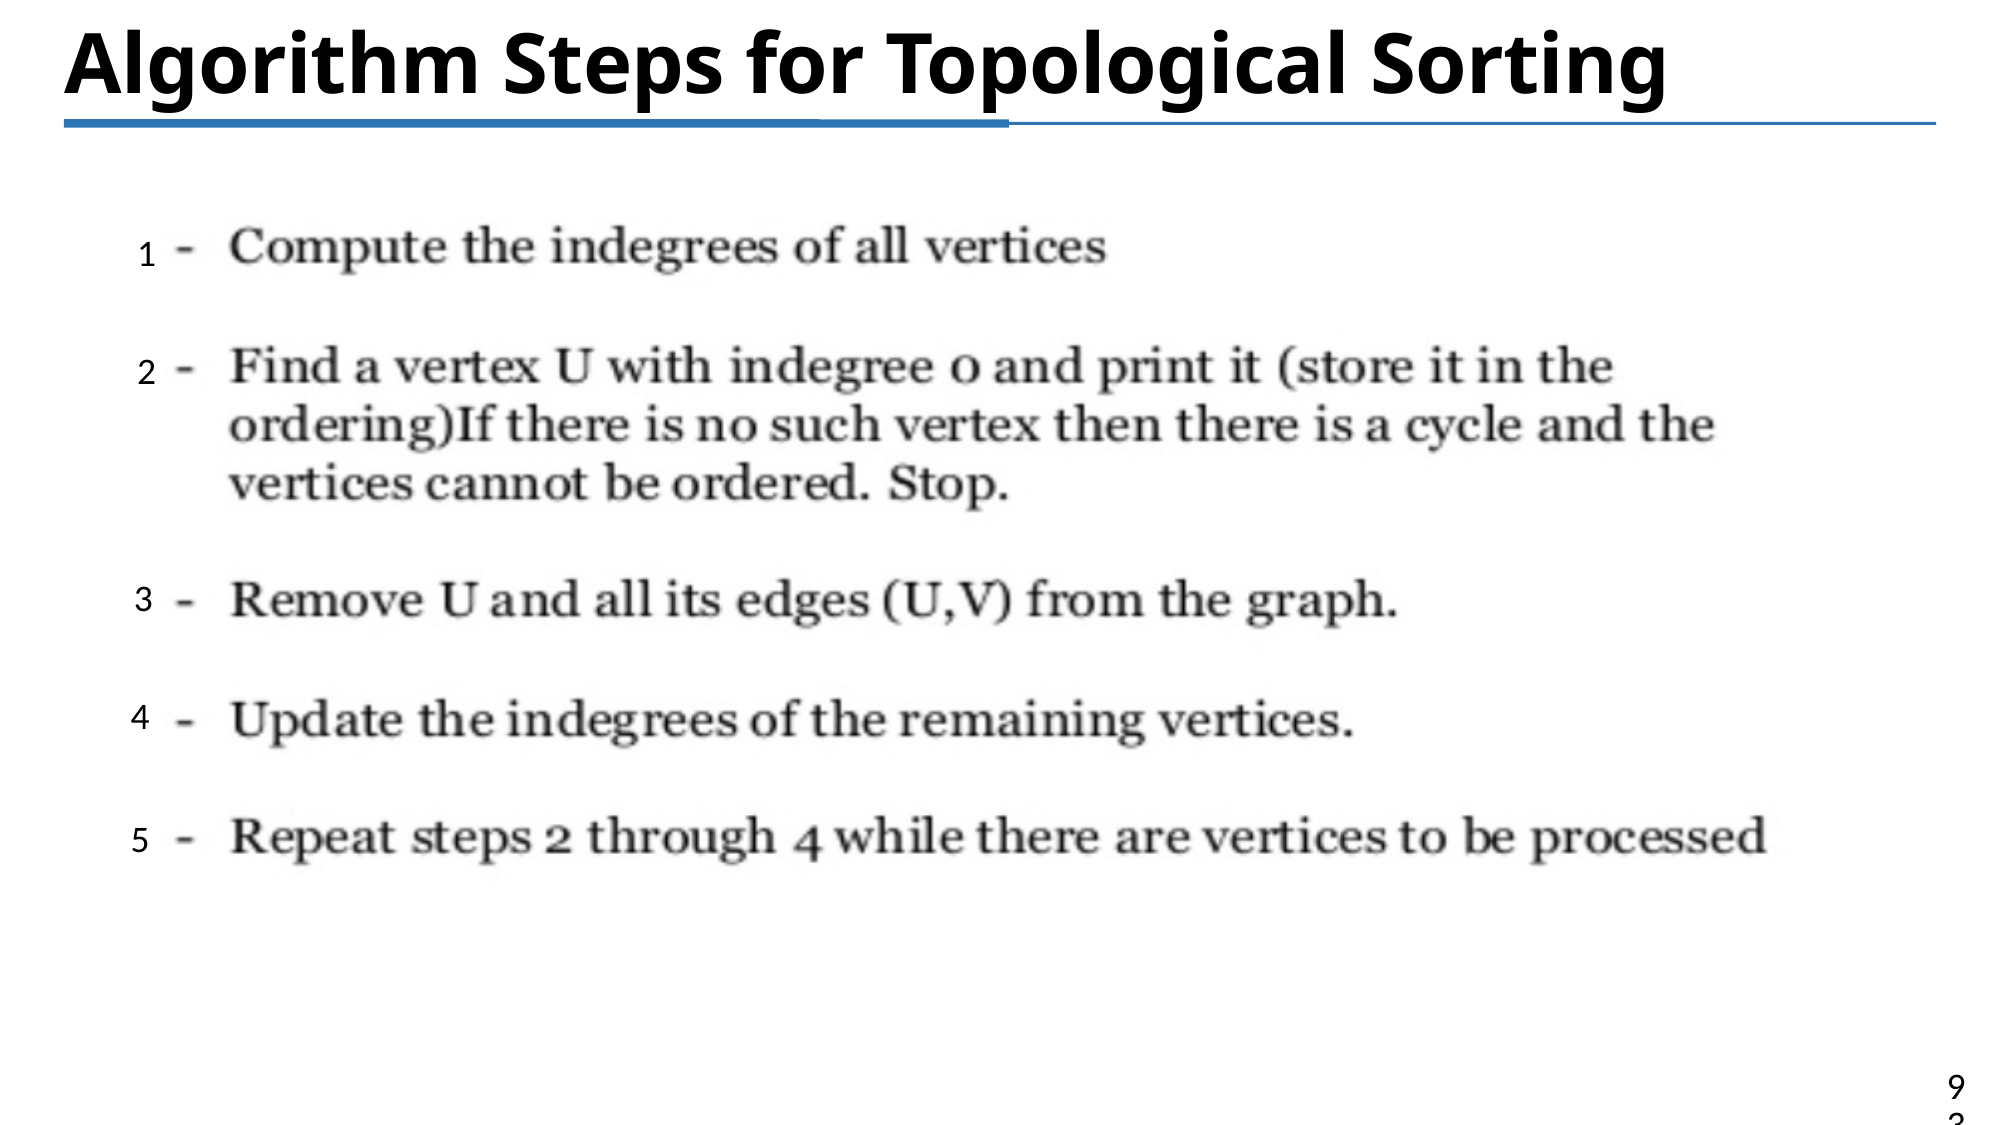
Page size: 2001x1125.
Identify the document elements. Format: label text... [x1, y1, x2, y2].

text_box Algorithm Steps for Topological Sorting [50, 18, 1934, 122]
text_box [53, 131, 1938, 1008]
picture [53, 133, 1916, 992]
text_box 93 [1932, 1054, 1974, 1115]
